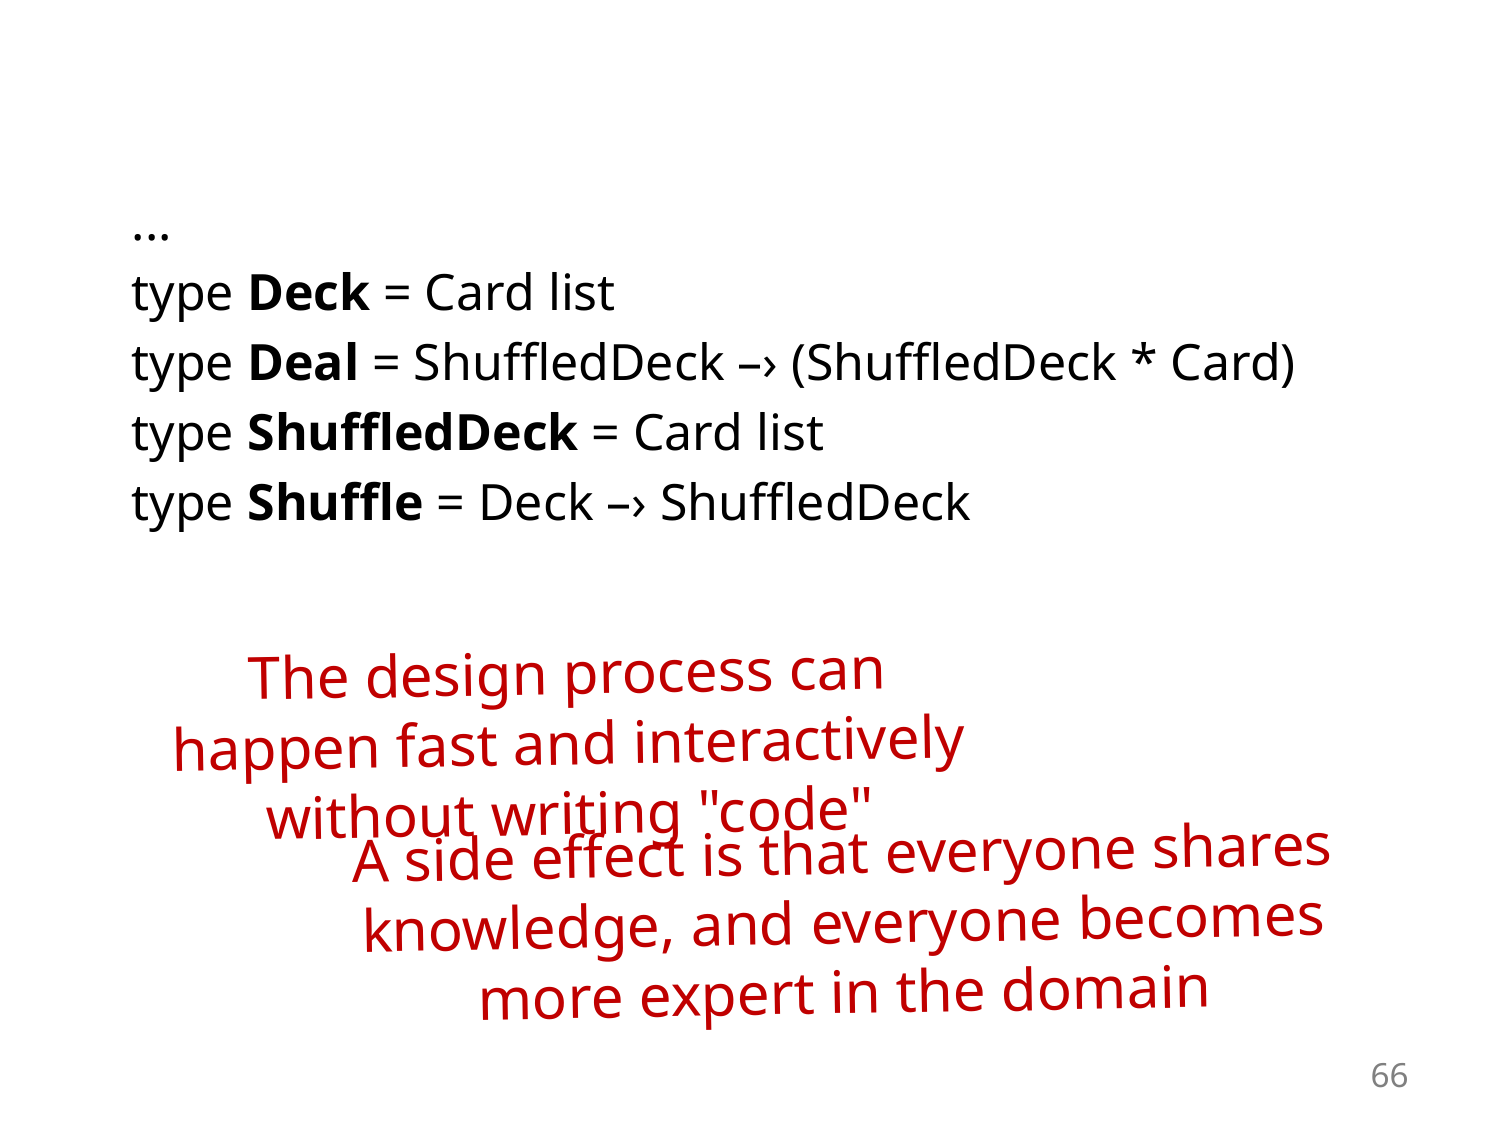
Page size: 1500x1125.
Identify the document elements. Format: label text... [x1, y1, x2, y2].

text_box A side effect is that everyone shares knowledge, and everyone becomes more expert in the domain [309, 798, 1378, 1042]
list ... type Deck = Card list type Deal = ShuffledDeck –› (ShuffledDeck * Card) type ShuffledDeck = Card list type Shuffle = Deck –› ShuffledDeck [64, 42, 1415, 634]
text_box The design process can happen fast and interactively without writing "code" [147, 621, 989, 861]
